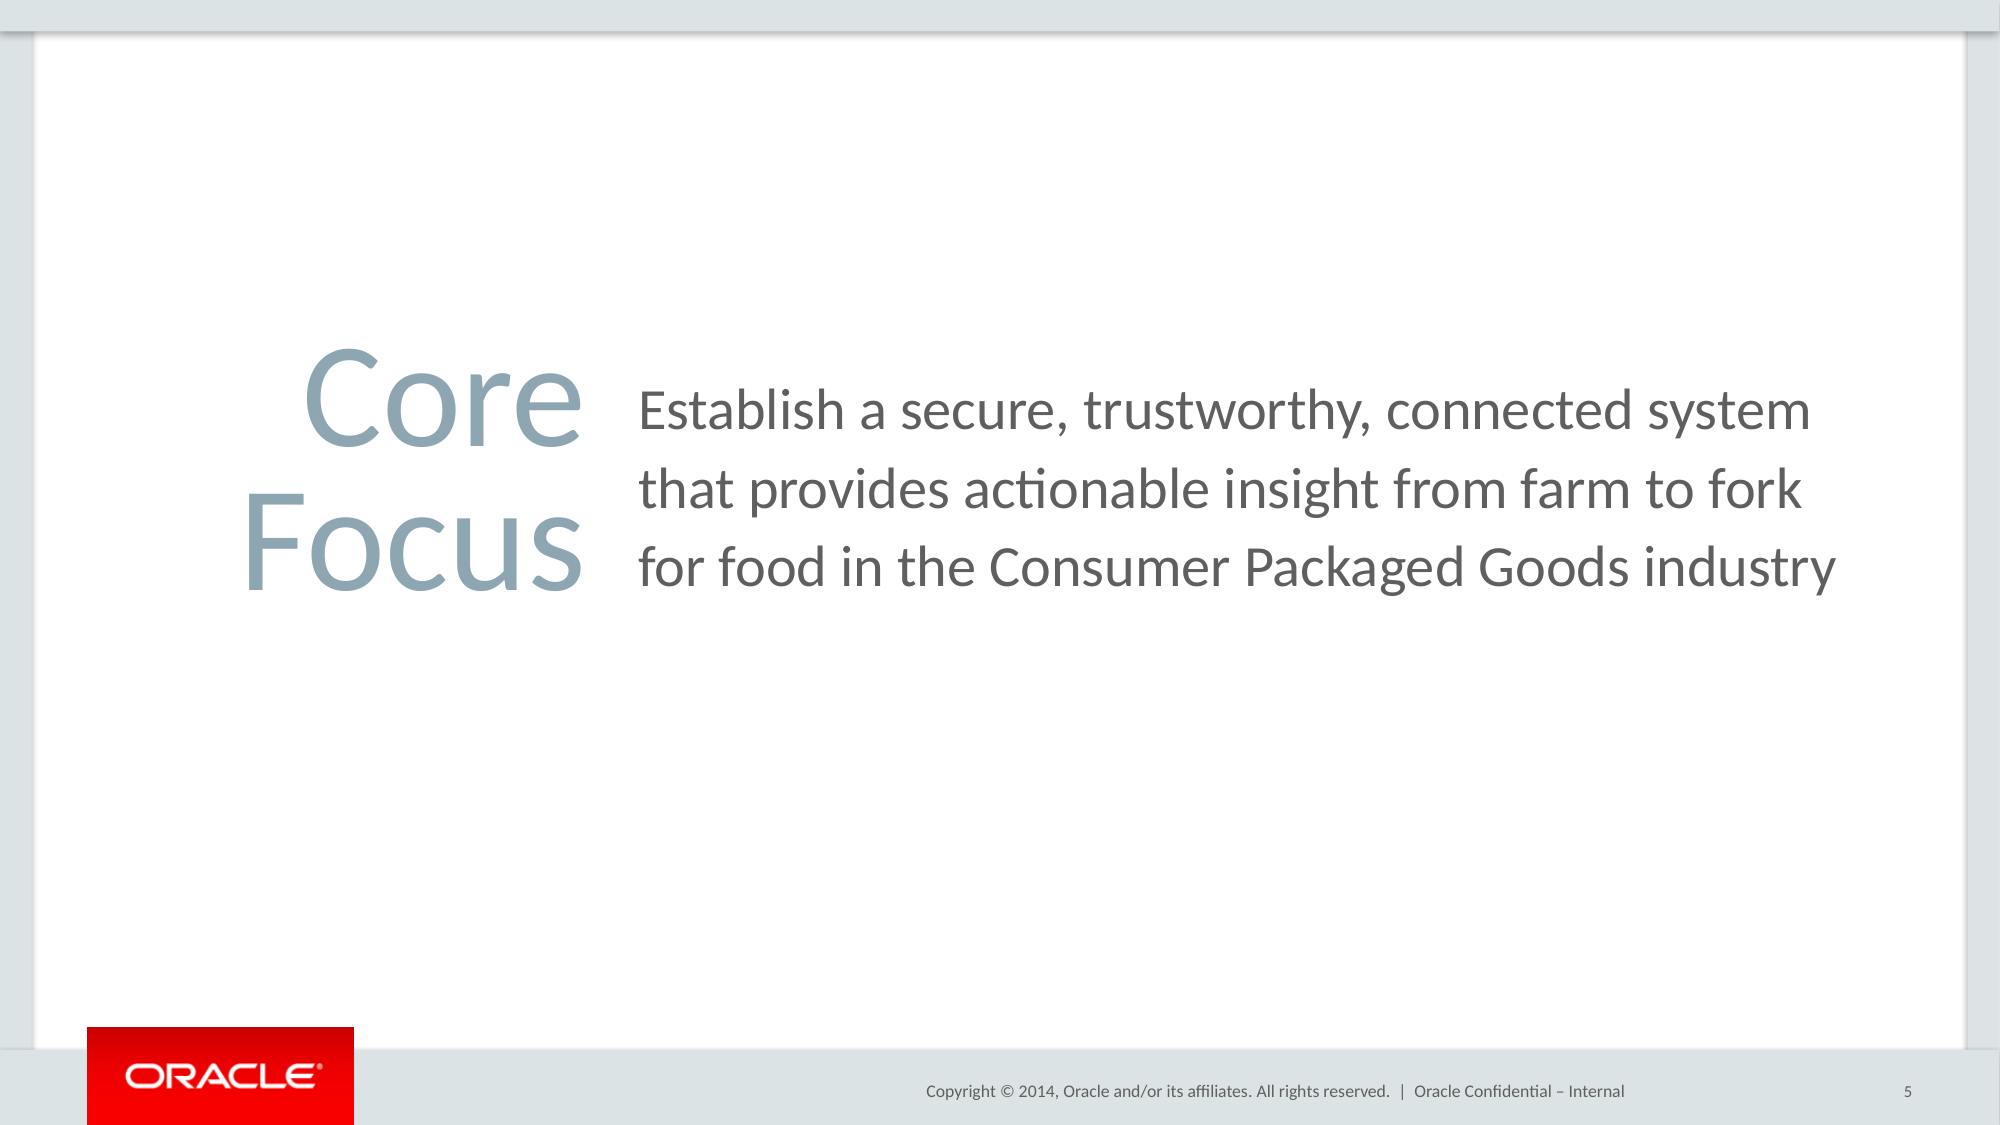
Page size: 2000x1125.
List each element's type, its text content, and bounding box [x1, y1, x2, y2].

slide_number 5 [1849, 1075, 1913, 1106]
footer Oracle Confidential – Internal [1414, 1075, 1849, 1106]
title Core Focus [28, 249, 587, 700]
list Establish a secure, trustworthy, connected system that provides actionable insight from farm to fork for food in the Consumer Packaged Goods industry [638, 255, 1859, 706]
picture [87, 1027, 354, 1125]
